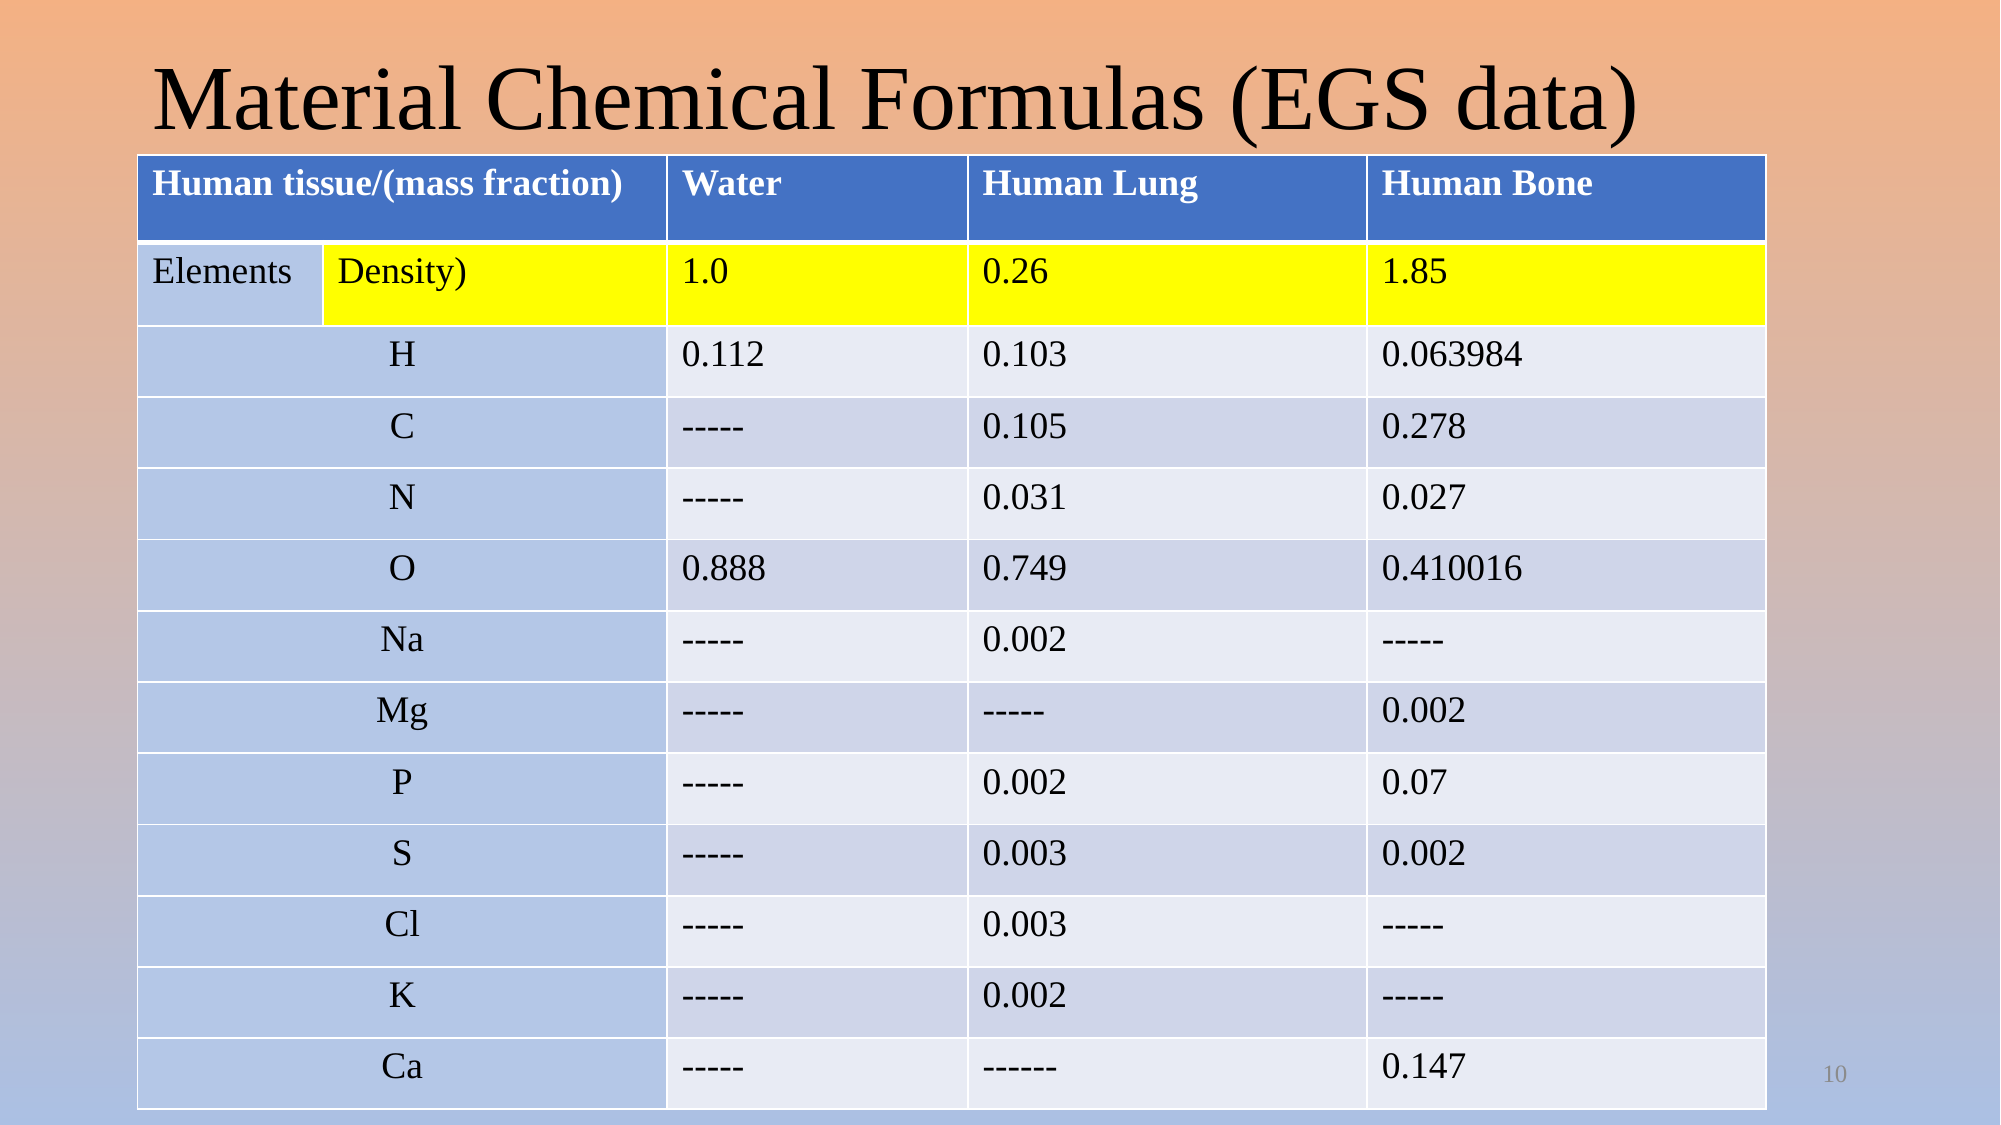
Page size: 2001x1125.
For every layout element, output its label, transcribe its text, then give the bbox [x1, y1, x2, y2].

title Material Chemical Formulas (EGS data) [137, 27, 1863, 172]
slide_number 10 [1412, 1042, 1863, 1103]
